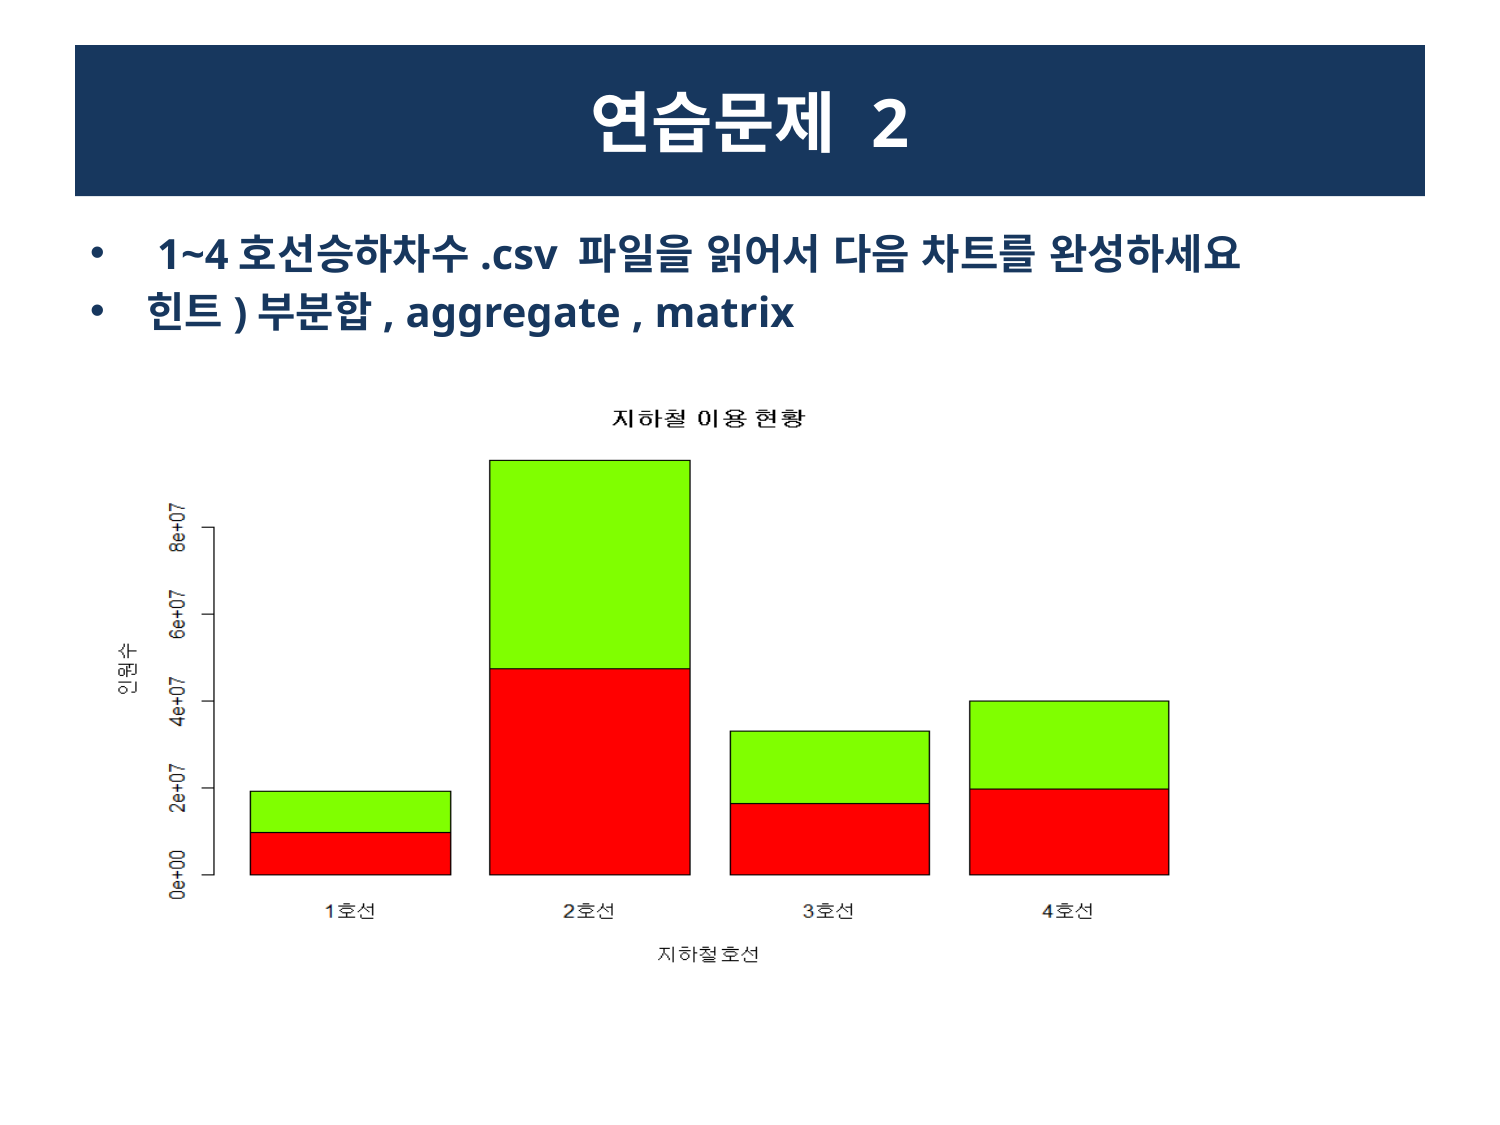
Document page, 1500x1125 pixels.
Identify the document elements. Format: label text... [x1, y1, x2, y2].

list 1~4호선승하차수.csv 파일을 읽어서 다음 차트를 완성하세요 힌트)부분합, aggregate , matrix [75, 219, 1425, 1005]
title 연습문제 2 [75, 45, 1425, 197]
picture [111, 373, 1259, 988]
